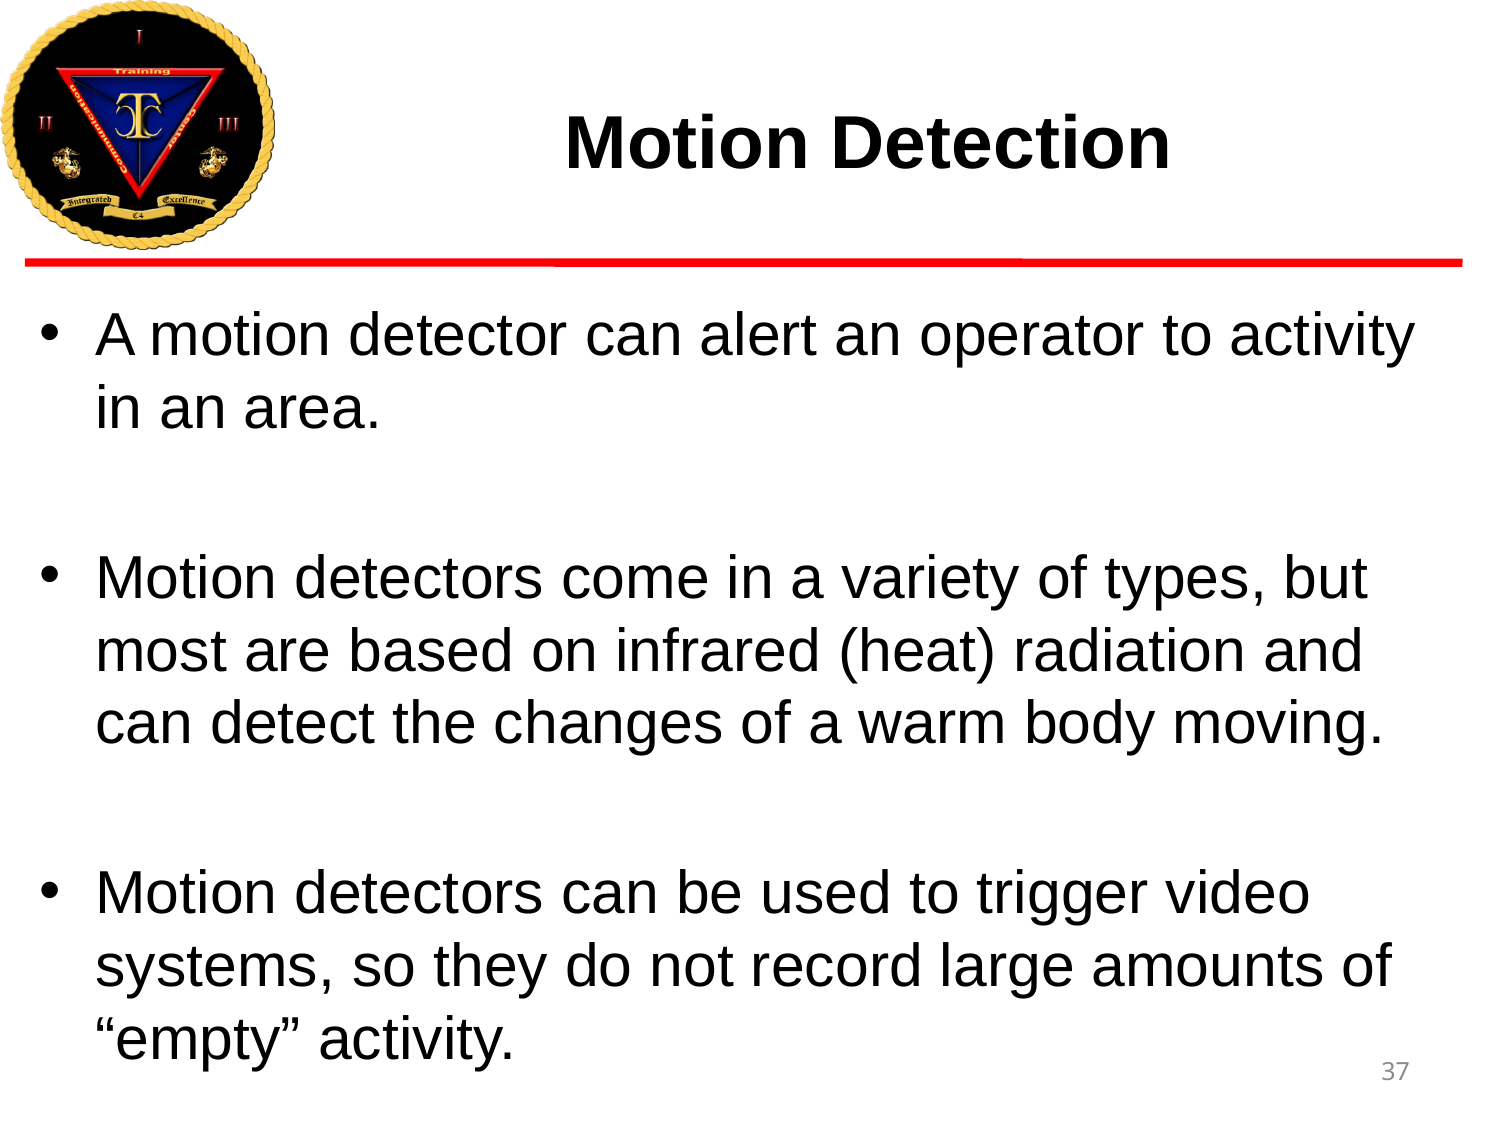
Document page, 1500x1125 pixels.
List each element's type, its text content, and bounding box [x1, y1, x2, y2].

picture [0, 0, 275, 250]
title Motion Detection [274, 44, 1463, 233]
list A motion detector can alert an operator to activity in an area. Motion detectors come in a variety of types, but most are based on infrared (heat) radiation and can detect the changes of a warm body moving. Motion detectors can be used to trigger video systems, so they do not record large amounts of “empty” activity. [24, 287, 1463, 1081]
slide_number 37 [1074, 1042, 1425, 1103]
